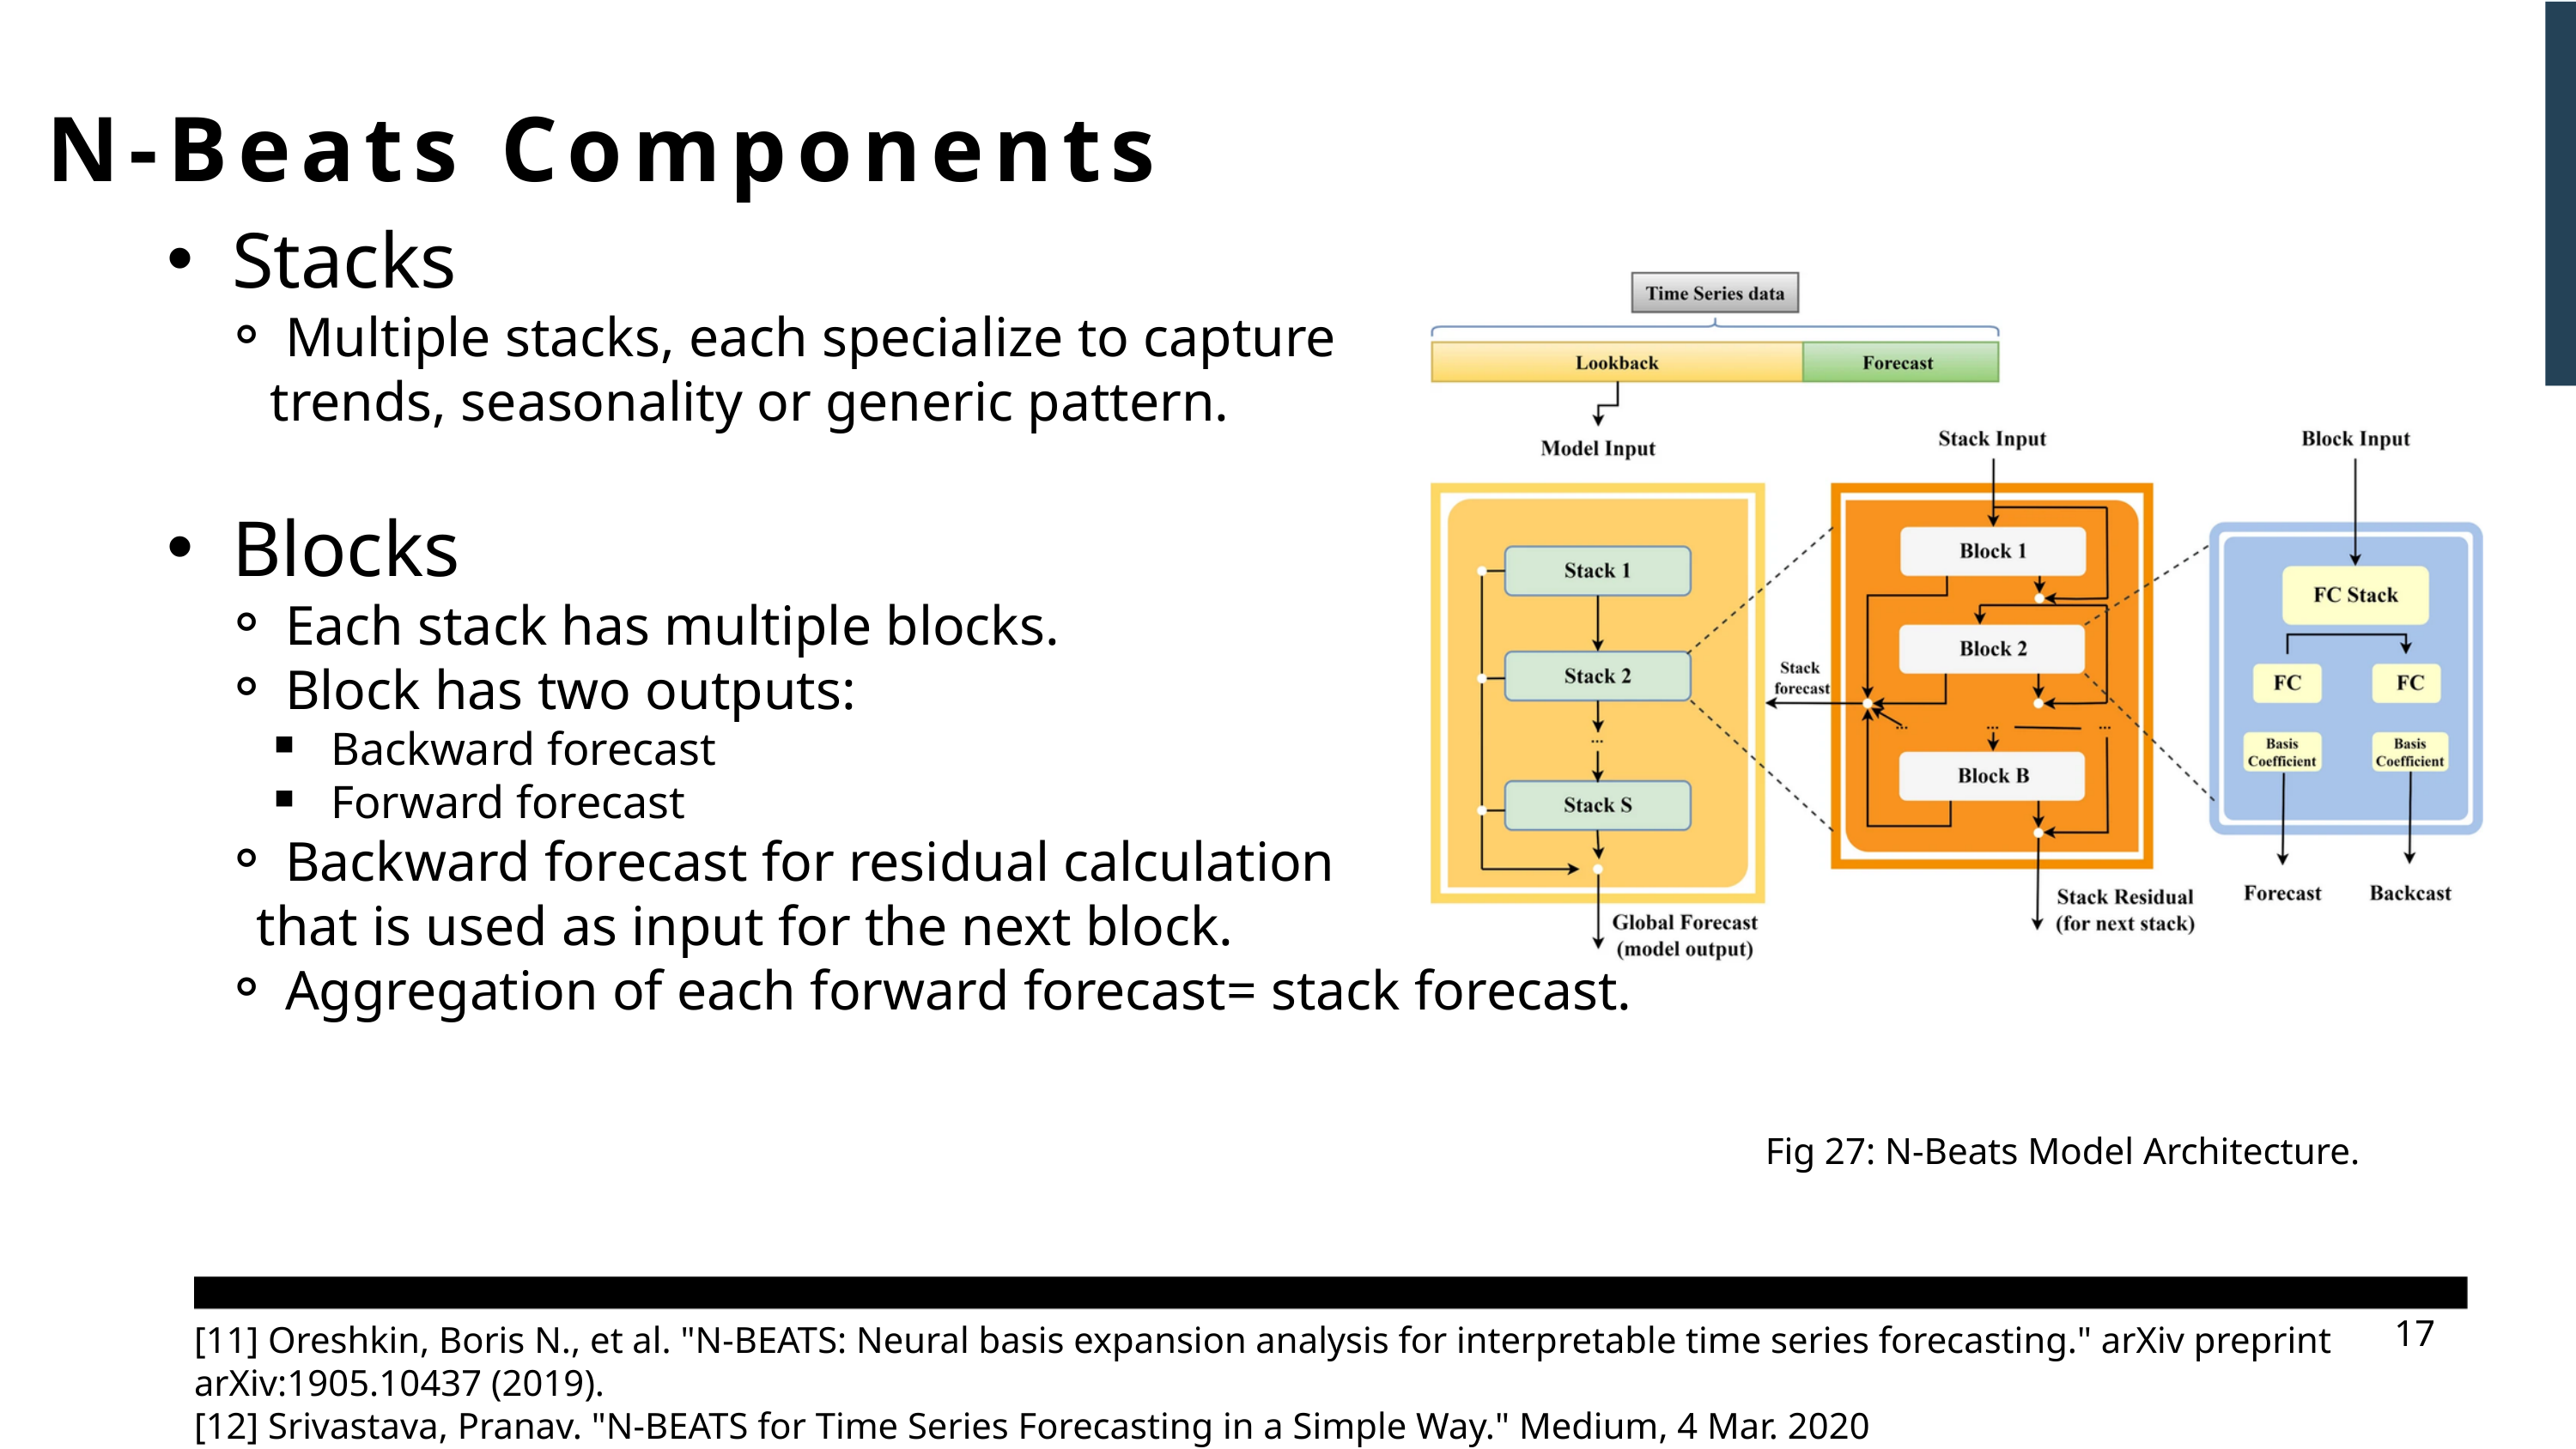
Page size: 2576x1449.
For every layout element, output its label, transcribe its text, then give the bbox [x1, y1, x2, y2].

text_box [2545, 1, 2576, 386]
text_box [194, 1276, 2483, 1316]
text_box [46, 94, 2302, 231]
text_box [1430, 271, 2483, 967]
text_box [2394, 1316, 2462, 1449]
text_box Stacks Multiple stacks, each specialize to capture trends, seasonality or generic pattern. Blocks Each stack has multiple blocks. Block has two outputs: Backward forecast Forward forecast Backward forecast for residual calculation that is used as input for the next block. Aggregation of each forward forecast= stack forecast. [102, 240, 1928, 1226]
text_box Fig 27: N-Beats Model Architecture. [1756, 1128, 2369, 1172]
text_box [11] Oreshkin, Boris N., et al. "N-BEATS: Neural basis expansion analysis for interpretable time series forecasting." arXiv preprint arXiv:1905.10437 (2019). [12] Srivastava, Pranav. "N-BEATS for Time Series Forecasting in a Simple Way." Medium, 4 Mar. 2020 [194, 1317, 2375, 1446]
